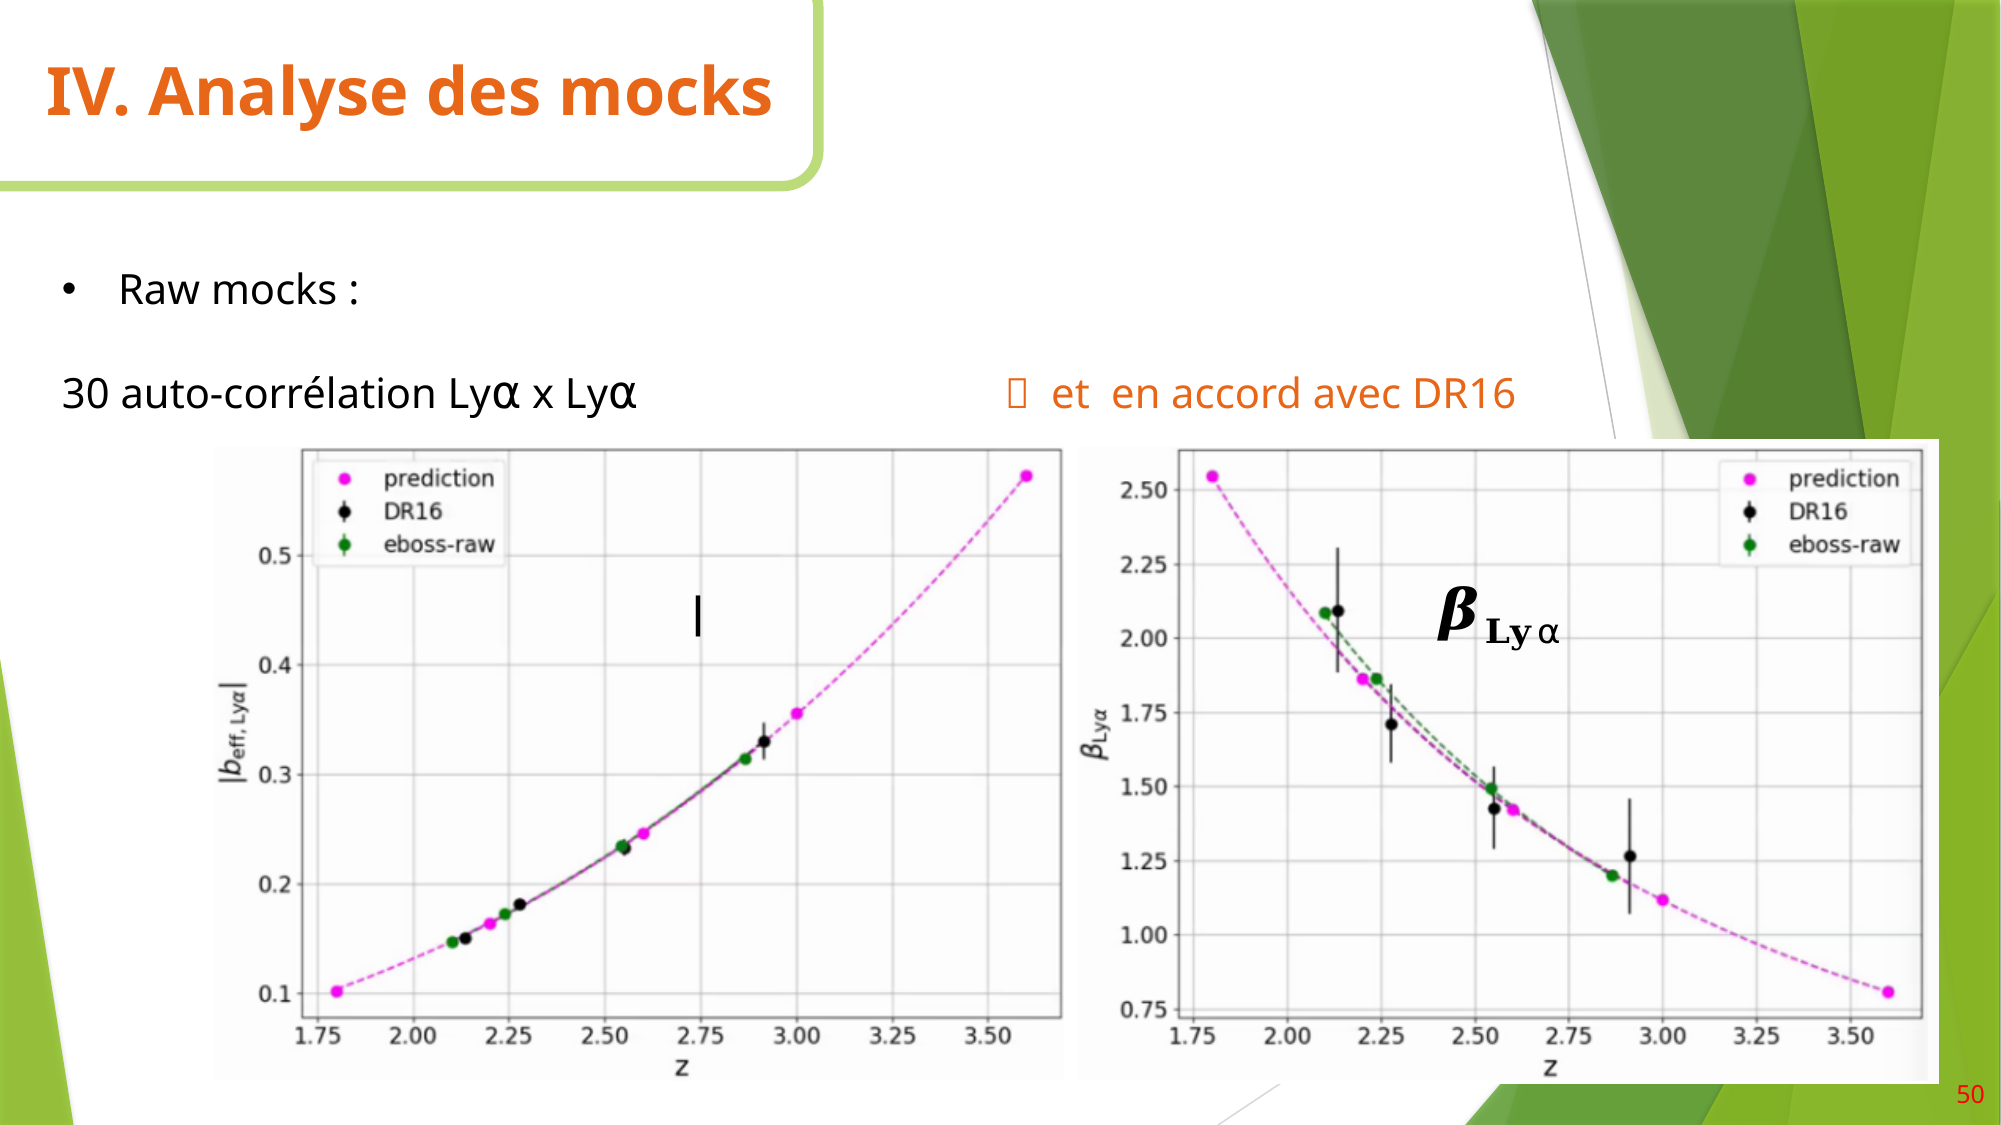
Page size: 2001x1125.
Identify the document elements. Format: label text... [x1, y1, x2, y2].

text_box [0, 0, 820, 188]
slide_number 50 [1887, 1065, 2000, 1125]
text_box Raw mocks : 30 auto-corrélation Ly⍺ x Ly⍺ [47, 255, 654, 531]
picture [208, 439, 1939, 1084]
